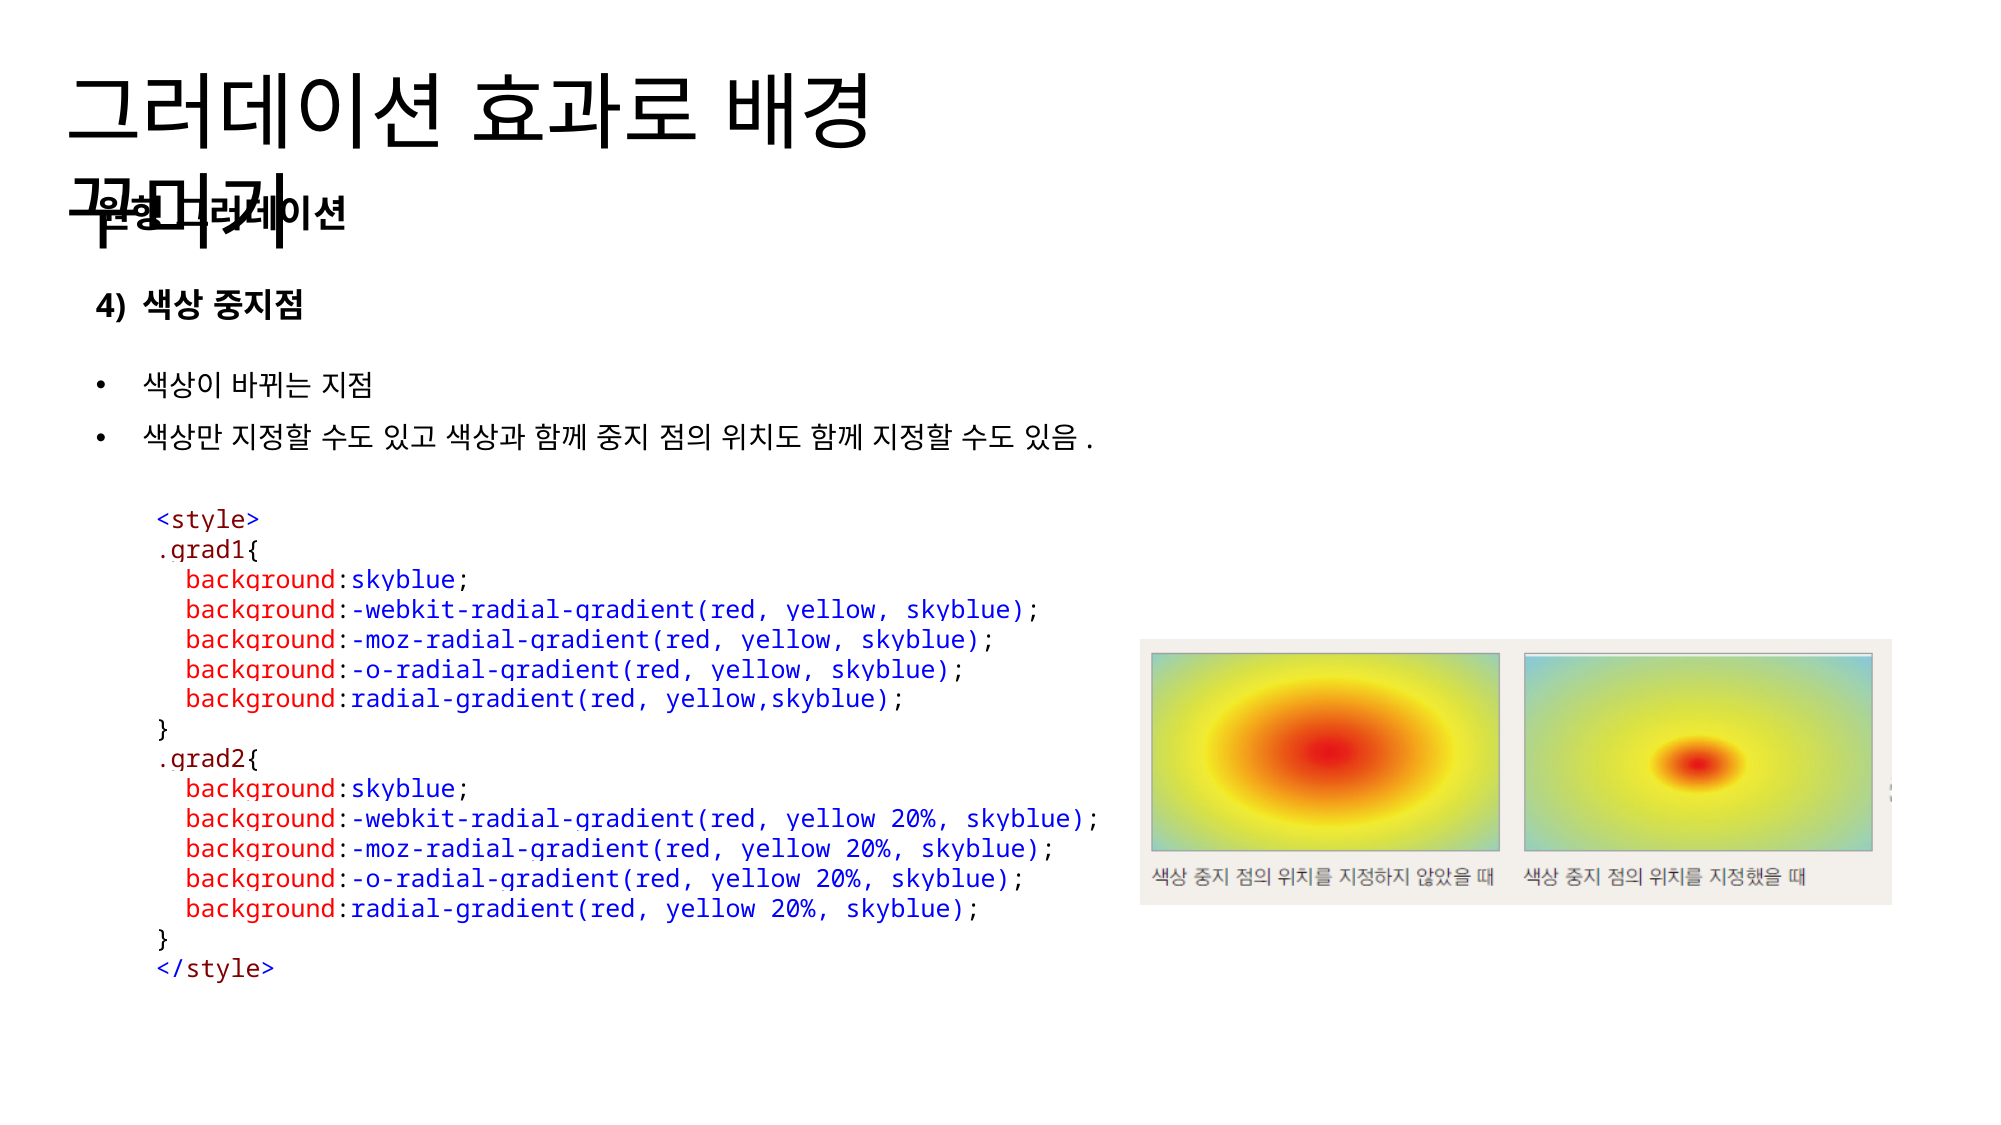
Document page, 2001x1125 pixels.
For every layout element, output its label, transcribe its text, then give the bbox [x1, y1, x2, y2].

text_box 그러데이션 효과로 배경 꾸미기 [50, 52, 1112, 267]
text_box 색상이 바뀌는 지점 색상만 지정할 수도 있고 색상과 함께 중지 점의 위치도 함께 지정할 수도 있음. [81, 342, 1554, 462]
text_box 원형 그러데이션 [81, 182, 799, 243]
text_box 4) 색상 중지점 [81, 277, 812, 332]
text_box <style> .grad1{ background:skyblue; background:-webkit-radial-gradient(red, yellow, skyblue); background:-moz-radial-gradient(red, yellow, skyblue); background:-o-radial-gradient(red, yellow, skyblue); background:radial-gradient(red, yellow,skyblue); } .grad2{ background:skyblue; background:-webkit-radial-gradient(red, yellow 20%, skyblue); background:-moz-radial-gradient(red, yellow 20%, skyblue); background:-o-radial-gradient(red, yellow 20%, skyblue); background:radial-gradient(red, yellow 20%, skyblue); } </style> [140, 496, 1141, 990]
picture [1140, 639, 1892, 905]
